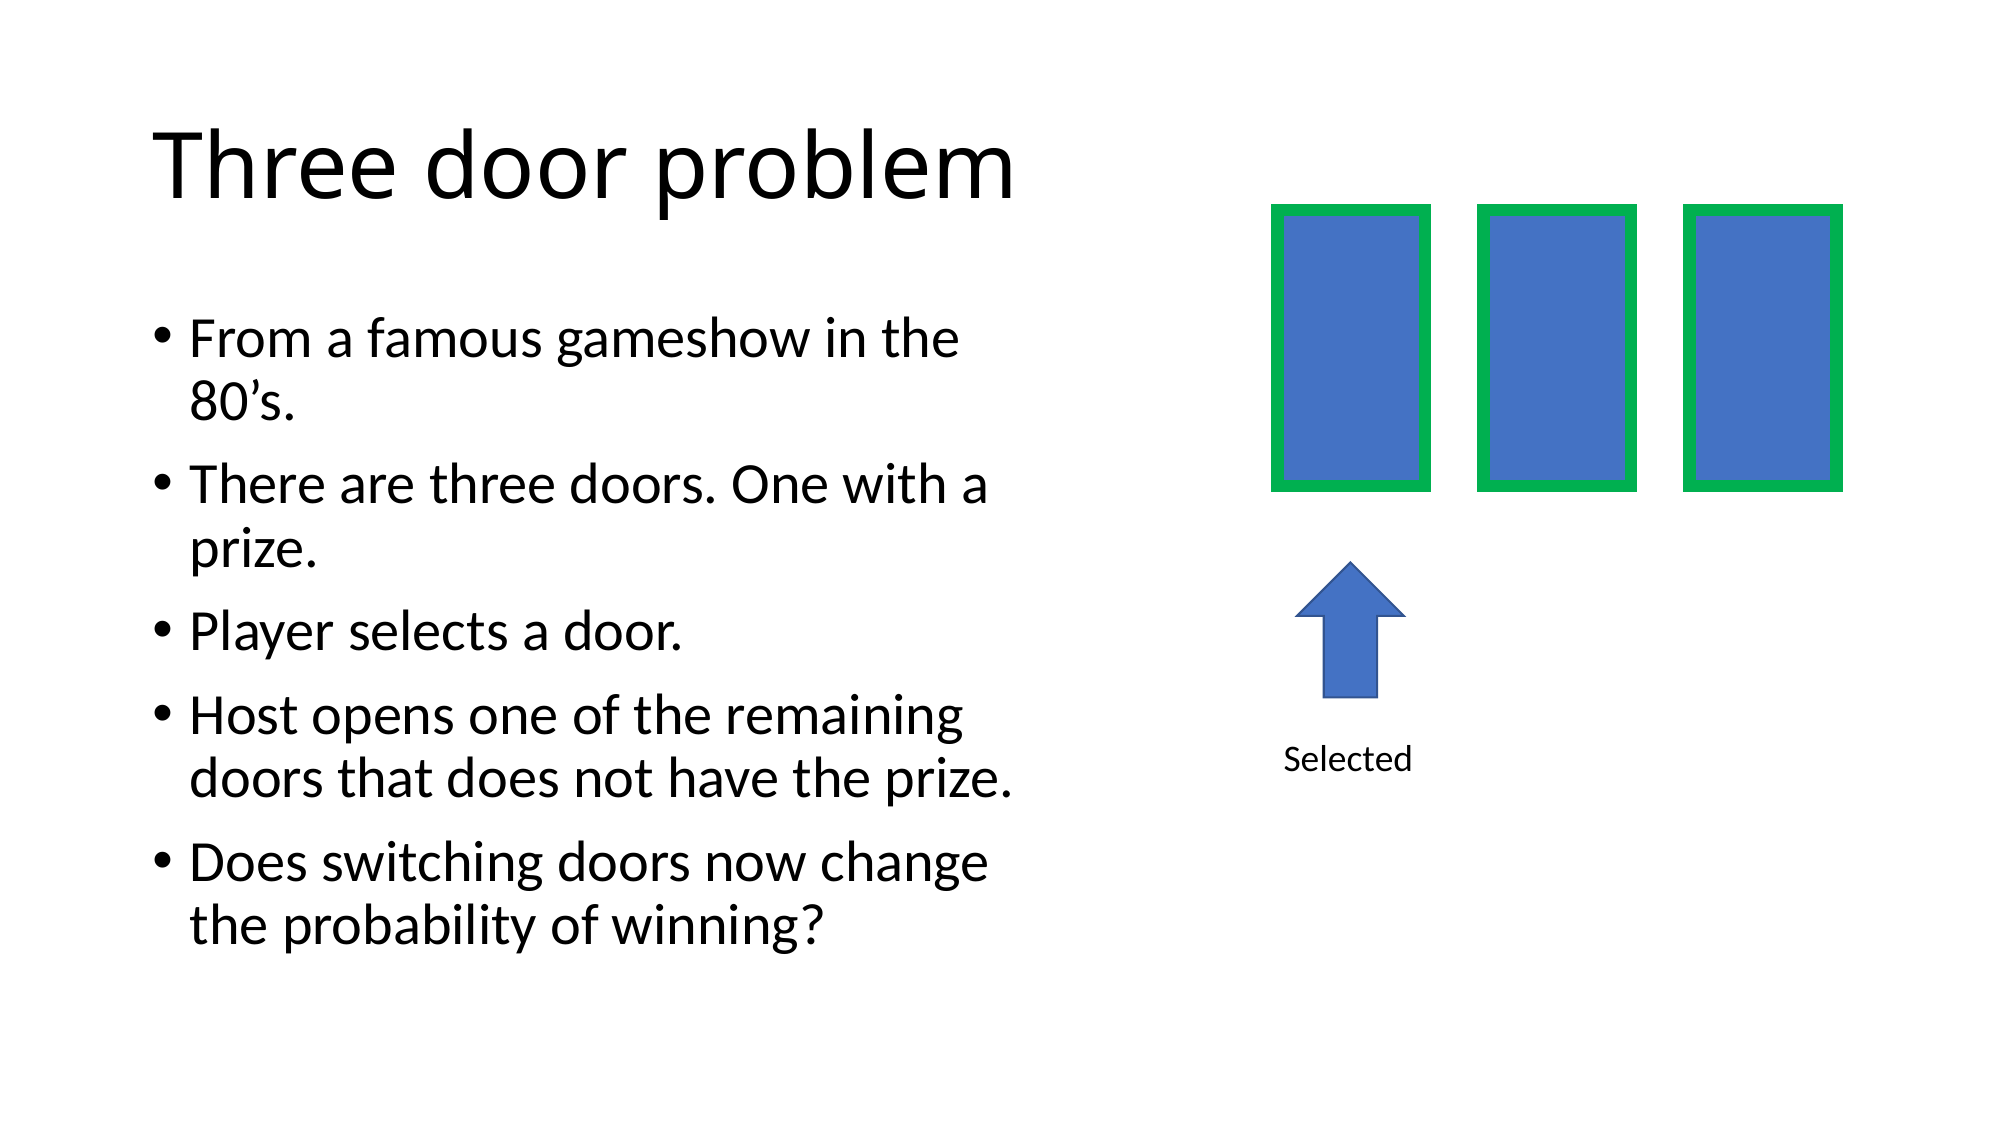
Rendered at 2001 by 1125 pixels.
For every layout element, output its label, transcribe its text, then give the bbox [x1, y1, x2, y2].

text_box [1277, 209, 1426, 487]
text_box [1482, 209, 1632, 487]
title Three door problem [137, 59, 1863, 278]
text_box [1294, 560, 1407, 699]
text_box [1688, 209, 1838, 487]
text_box Selected [1268, 727, 1432, 787]
list From a famous gameshow in the 80’s. There are three doors. One with a prize. Player selects a door. Host opens one of the remaining doors that does not have the prize. Does switching doors now change the probability of winning? [137, 299, 1054, 1014]
